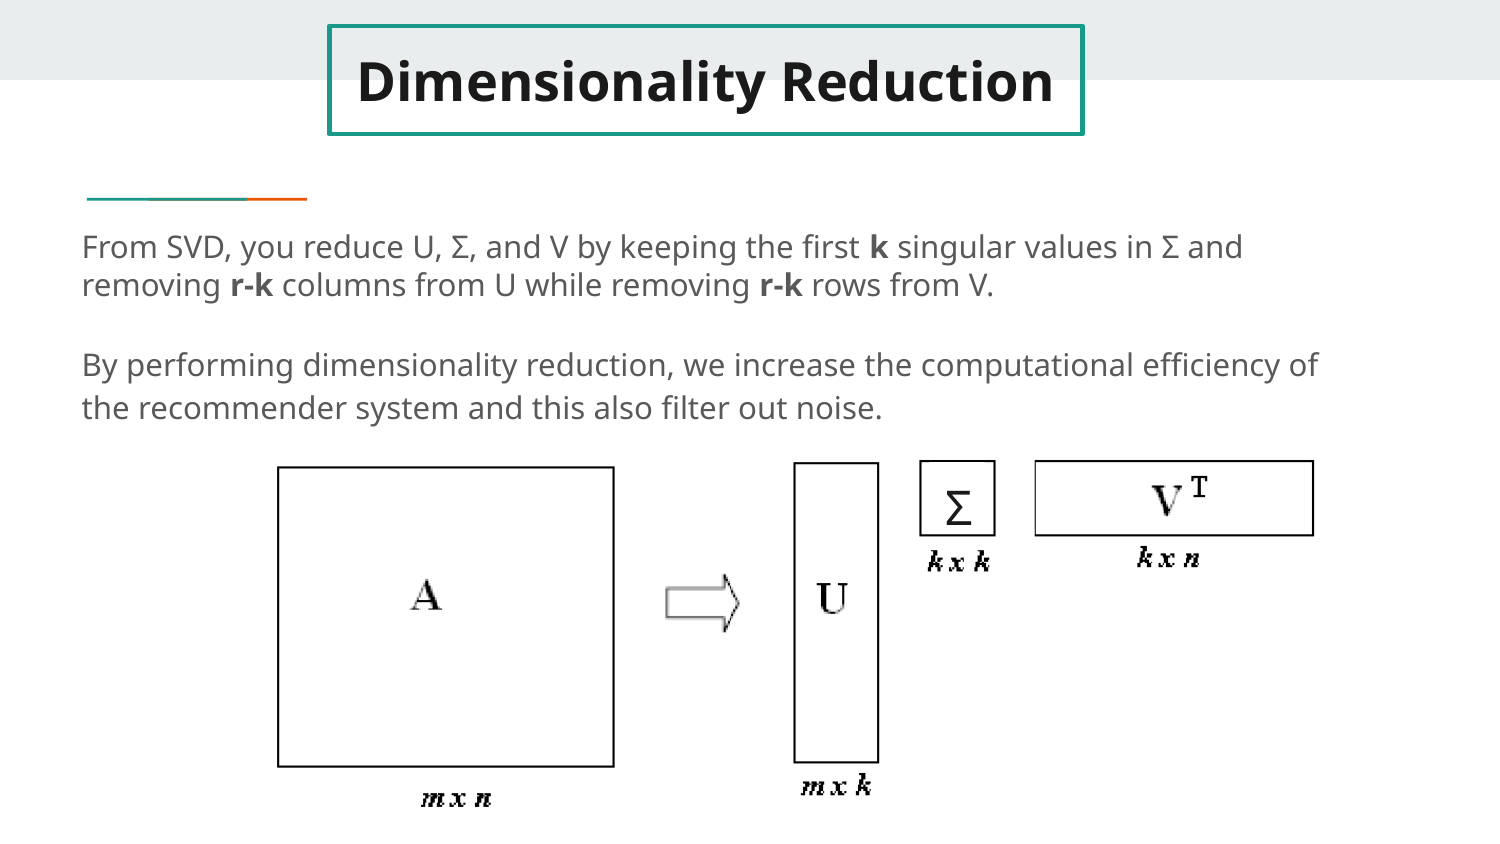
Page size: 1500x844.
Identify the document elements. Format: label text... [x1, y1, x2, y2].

title Dimensionality Reduction [329, 26, 1083, 134]
list From SVD, you reduce U, Σ, and V by keeping the first k singular values in Σ and removing r-k columns from U while removing r-k rows from V. By performing dimensionality reduction, we increase the computational efficiency of the recommender system and this also filter out noise. [66, 212, 1346, 844]
picture [256, 442, 1330, 825]
